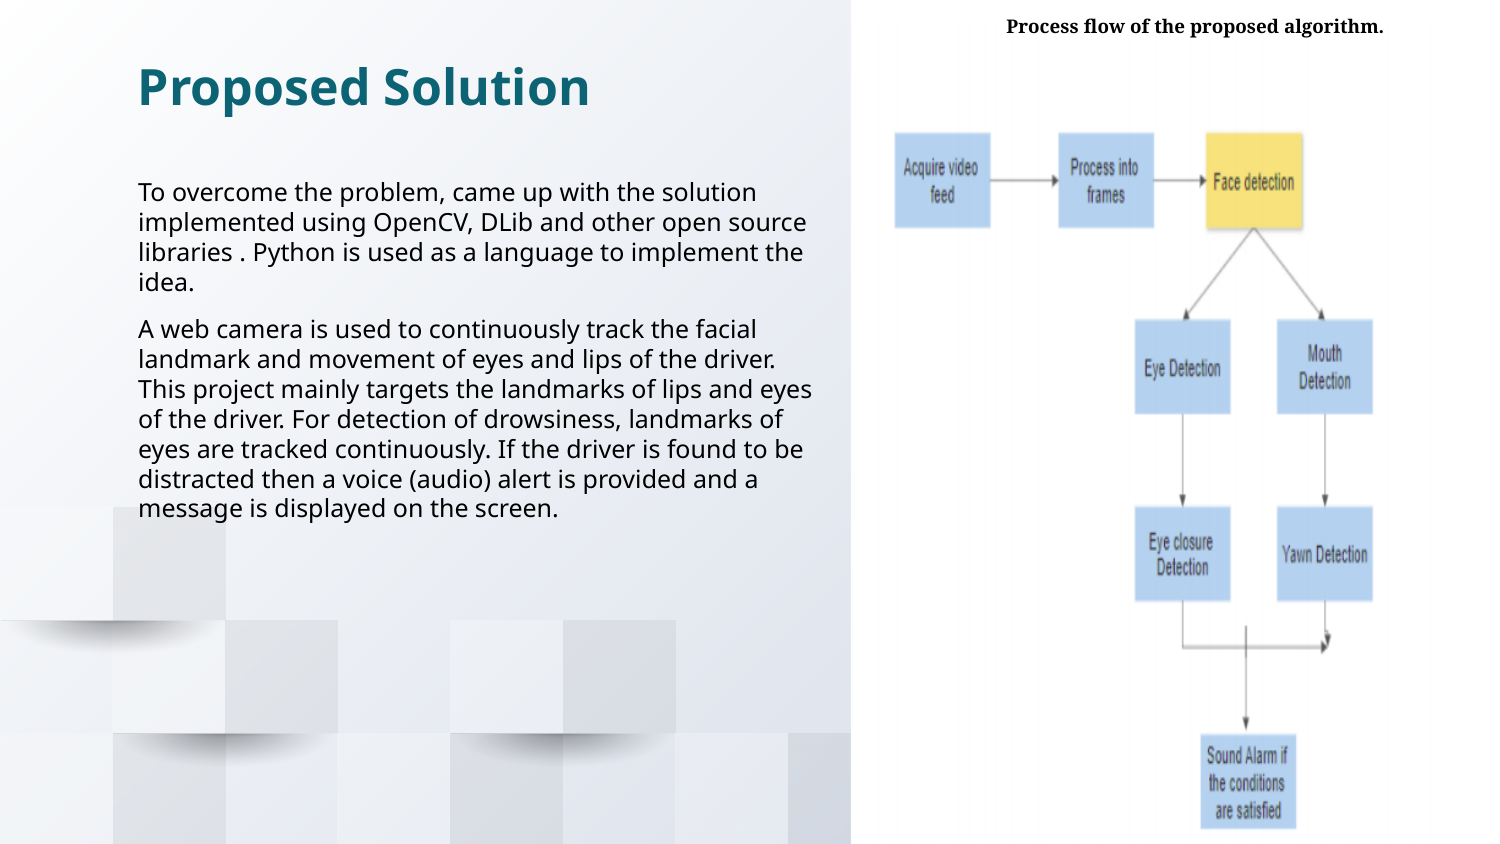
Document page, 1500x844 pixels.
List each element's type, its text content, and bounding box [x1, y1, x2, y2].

text_box Proposed Solution [123, 40, 665, 127]
picture [0, 0, 1500, 844]
text_box To overcome the problem, came up with the solution implemented using OpenCV, DLib and other open source libraries . Python is used as a language to implement the idea. A web camera is used to continuously track the facial landmark and movement of eyes and lips of the driver. This project mainly targets the landmarks of lips and eyes of the driver. For detection of drowsiness, landmarks of eyes are tracked continuously. If the driver is found to be distracted then a voice (audio) alert is provided and a message is displayed on the screen. [123, 161, 837, 577]
